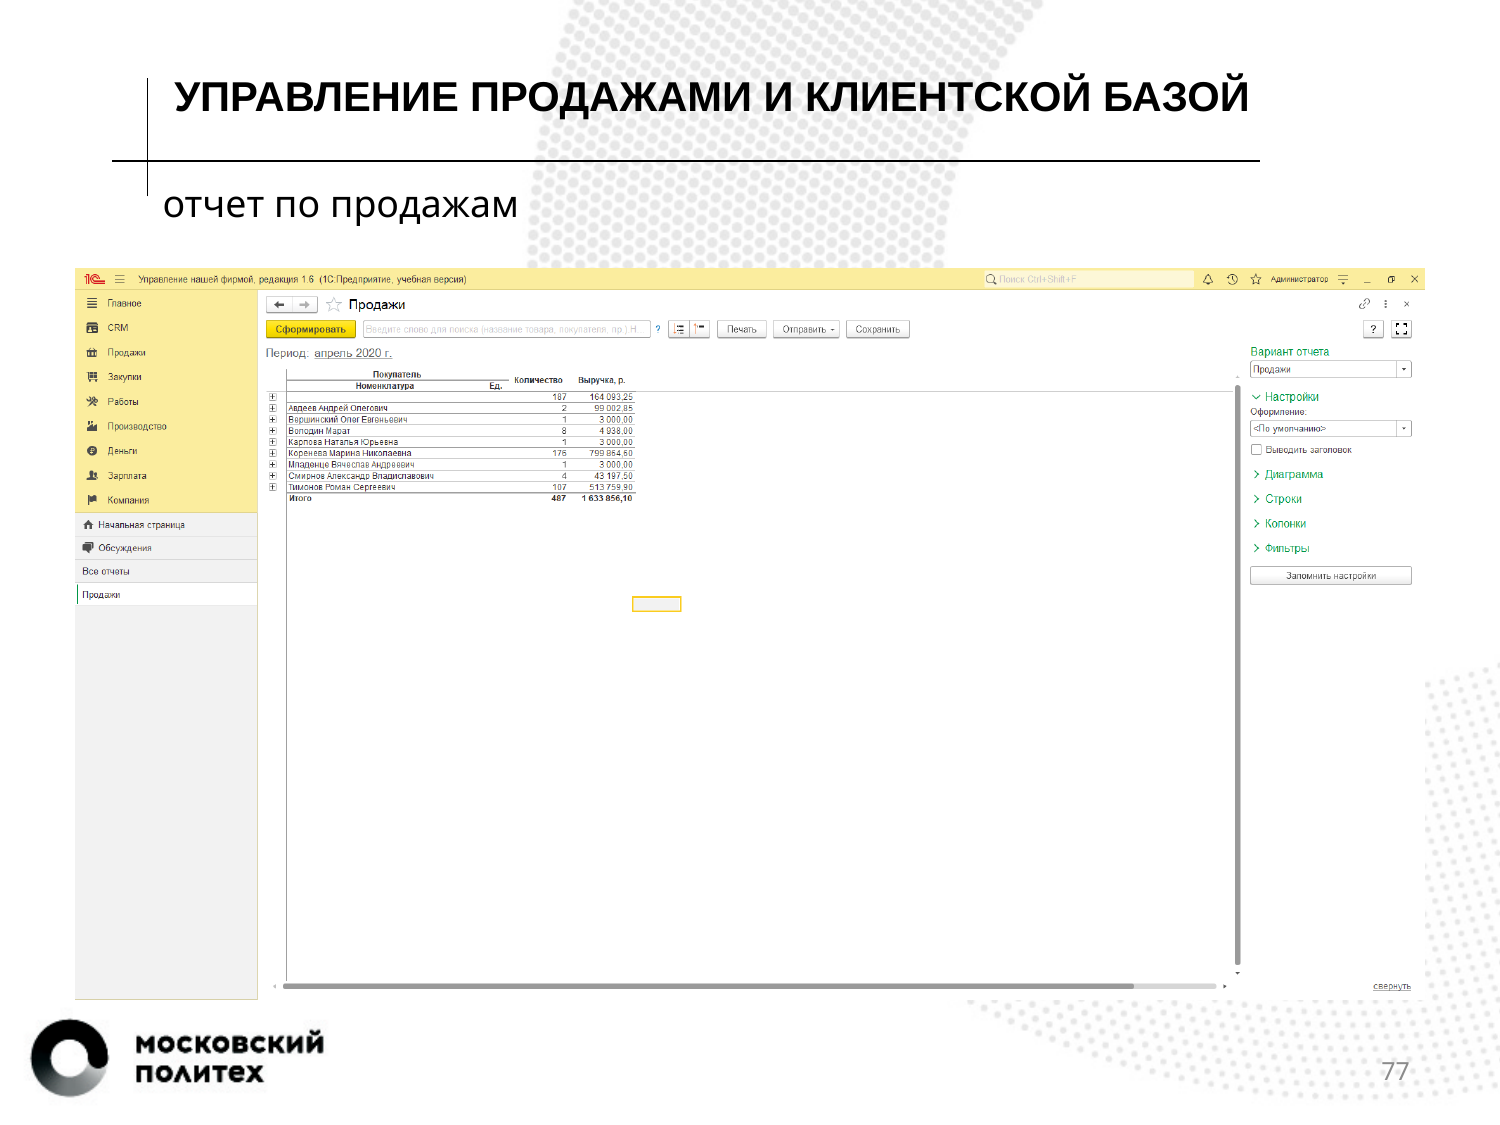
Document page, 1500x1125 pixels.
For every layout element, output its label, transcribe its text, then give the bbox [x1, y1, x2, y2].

picture [0, 0, 1500, 1125]
title отчет по продажам [147, 161, 1415, 244]
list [74, 267, 1426, 1000]
text_box управление продажами и клиентской базой [159, 78, 1427, 161]
slide_number 77 [1074, 1042, 1425, 1103]
